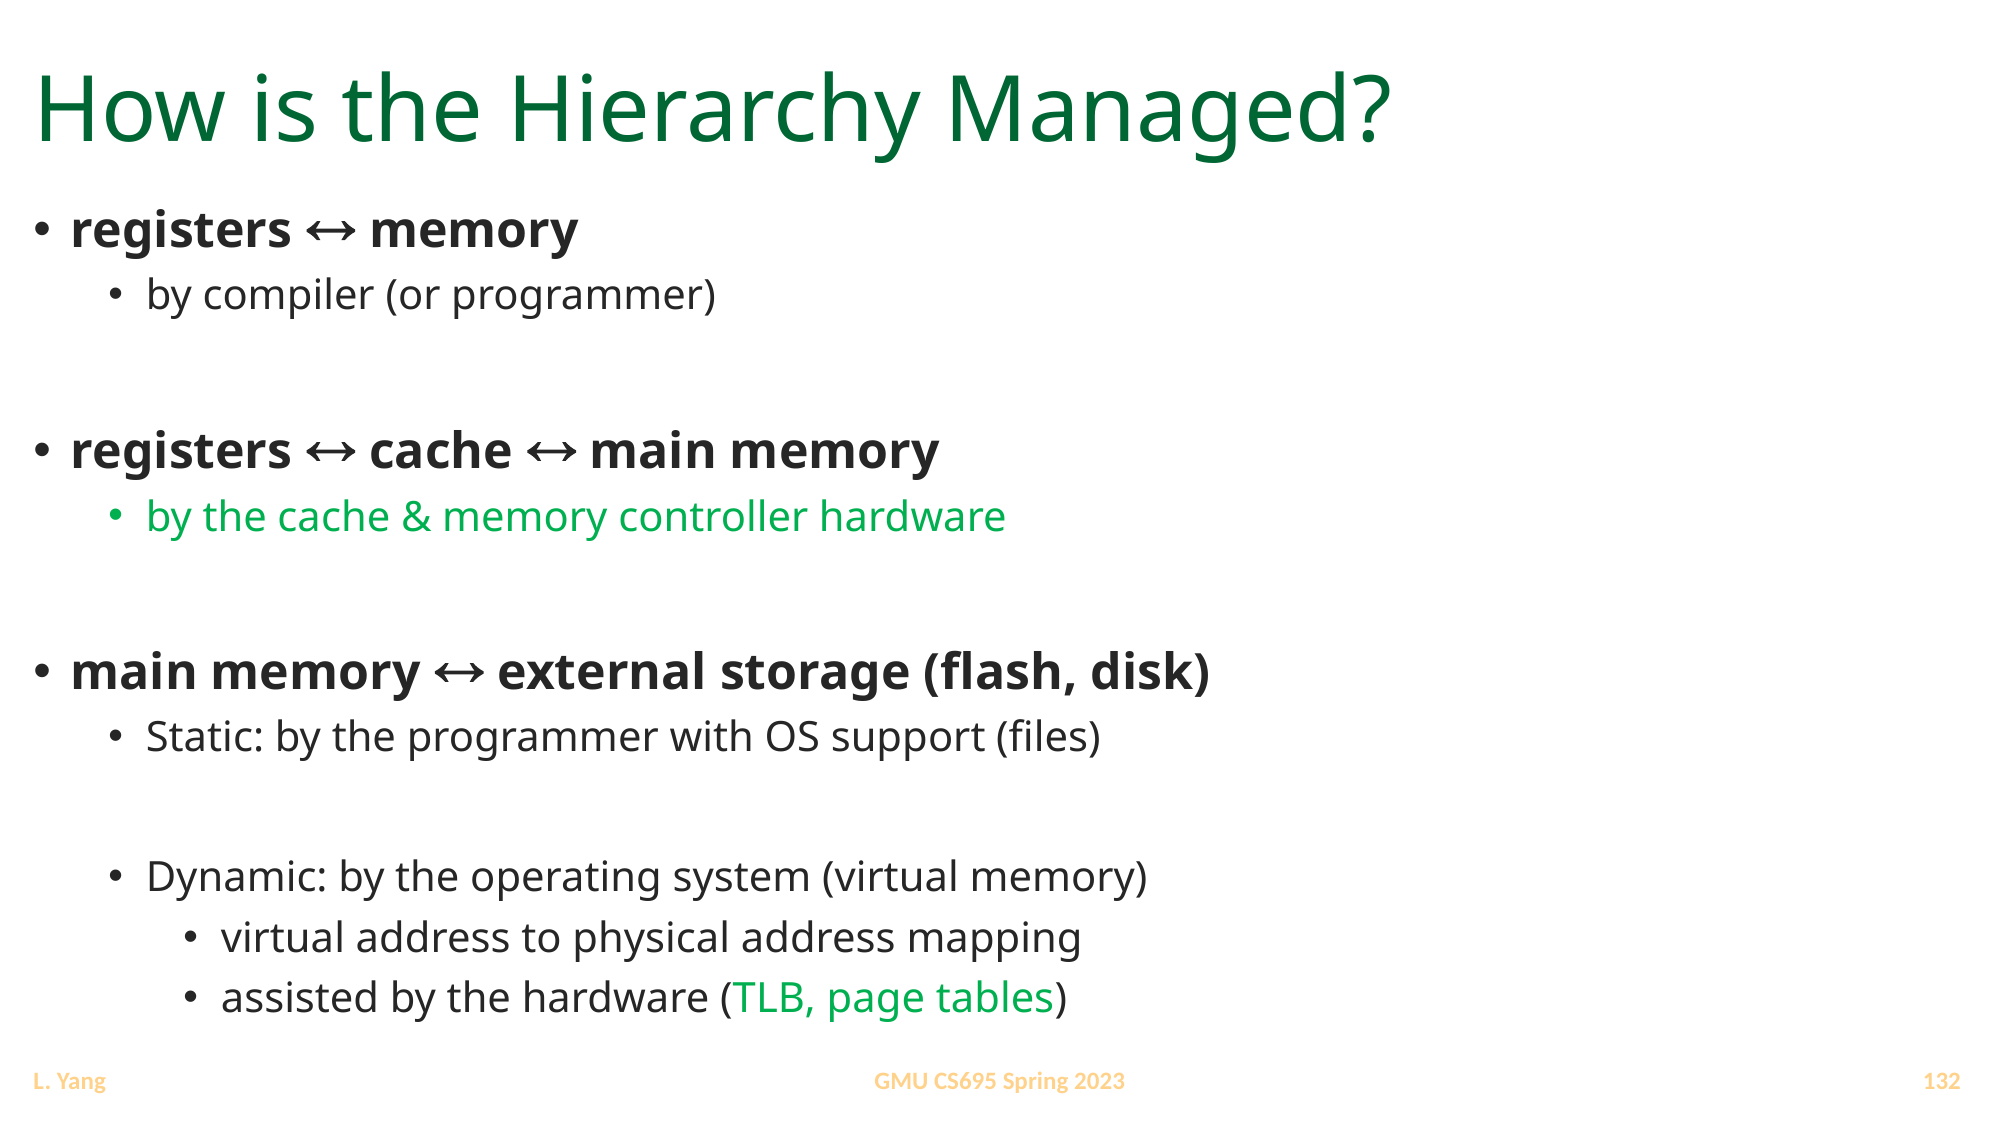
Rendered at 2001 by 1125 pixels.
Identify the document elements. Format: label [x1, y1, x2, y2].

slide_number [18, 1050, 469, 1110]
title [18, 25, 1977, 169]
text_box [0, 448, 1577, 563]
slide_number [1526, 1050, 1977, 1110]
footer [662, 1050, 1338, 1110]
list [18, 190, 1976, 1035]
